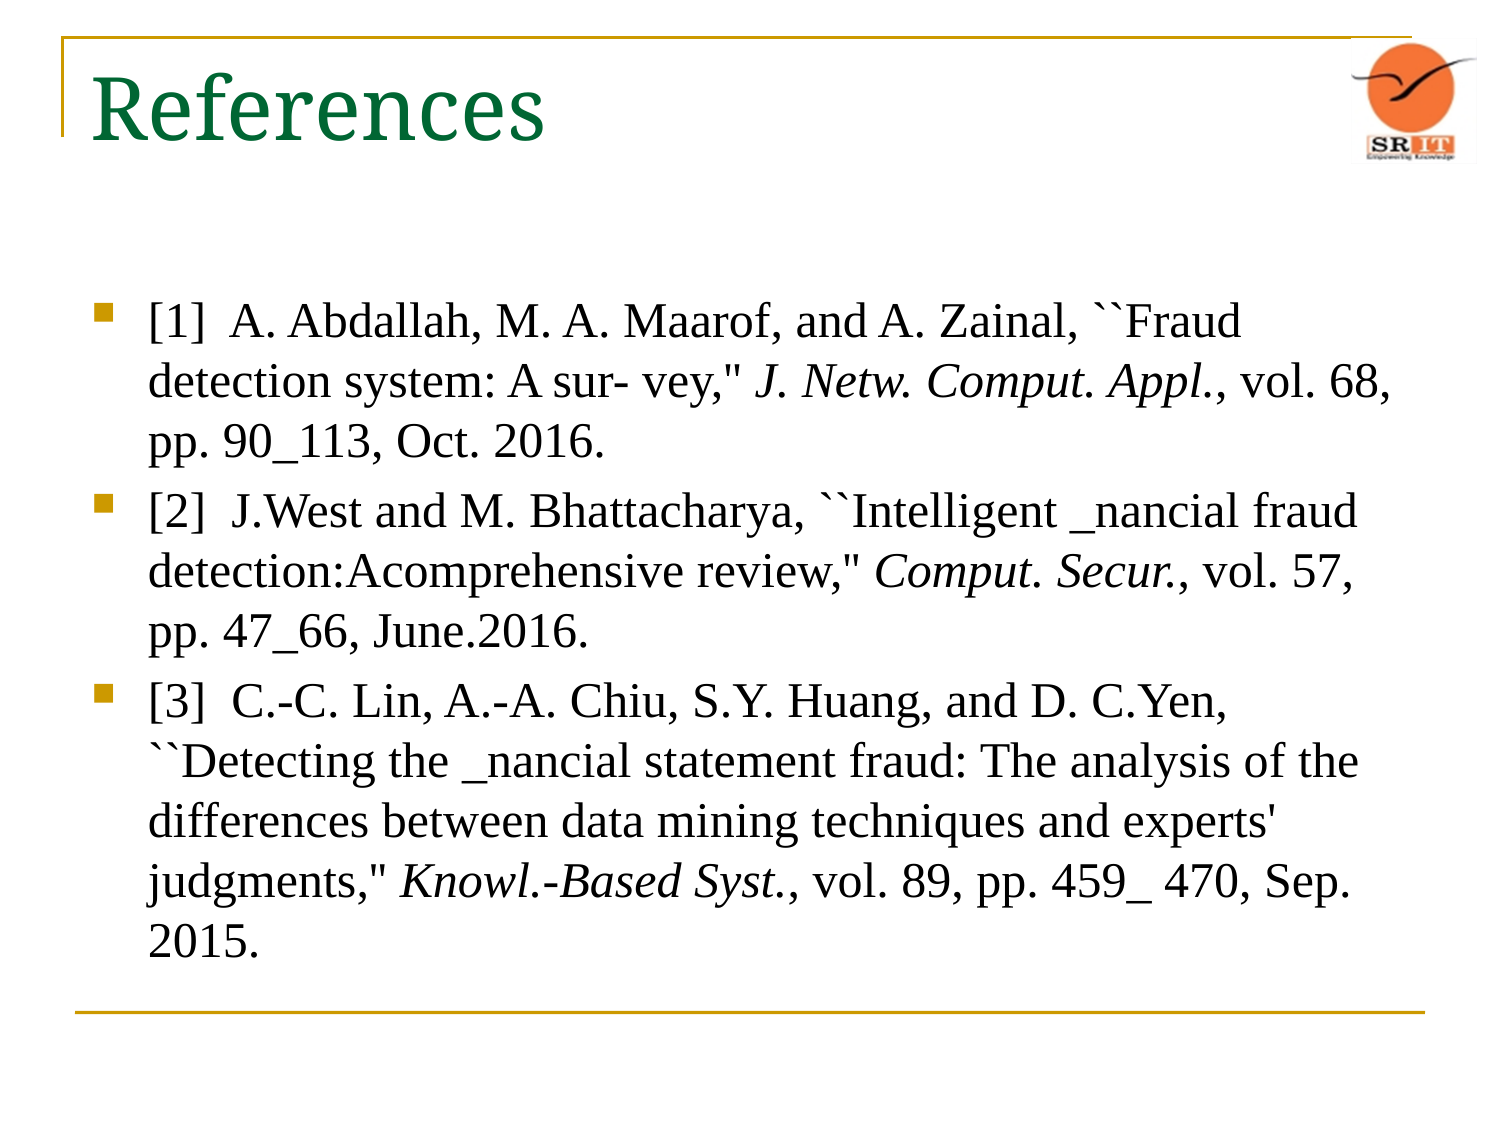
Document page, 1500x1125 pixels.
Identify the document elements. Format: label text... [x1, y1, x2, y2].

list [1] A. Abdallah, M. A. Maarof, and A. Zainal, ``Fraud detection system: A sur- vey,'' J. Netw. Comput. Appl., vol. 68, pp. 90_113, Oct. 2016. [2] J.West and M. Bhattacharya, ``Intelligent _nancial fraud detection:Acomprehensive review,'' Comput. Secur., vol. 57, pp. 47_66, June.2016. [3] C.-C. Lin, A.-A. Chiu, S.Y. Huang, and D. C.Yen, ``Detecting the _nancial statement fraud: The analysis of the differences between data mining techniques and experts' judgments,'' Knowl.-Based Syst., vol. 89, pp. 459_ 470, Sep. 2015. [76, 219, 1426, 1006]
picture [1350, 37, 1478, 165]
title References [74, 45, 1426, 233]
